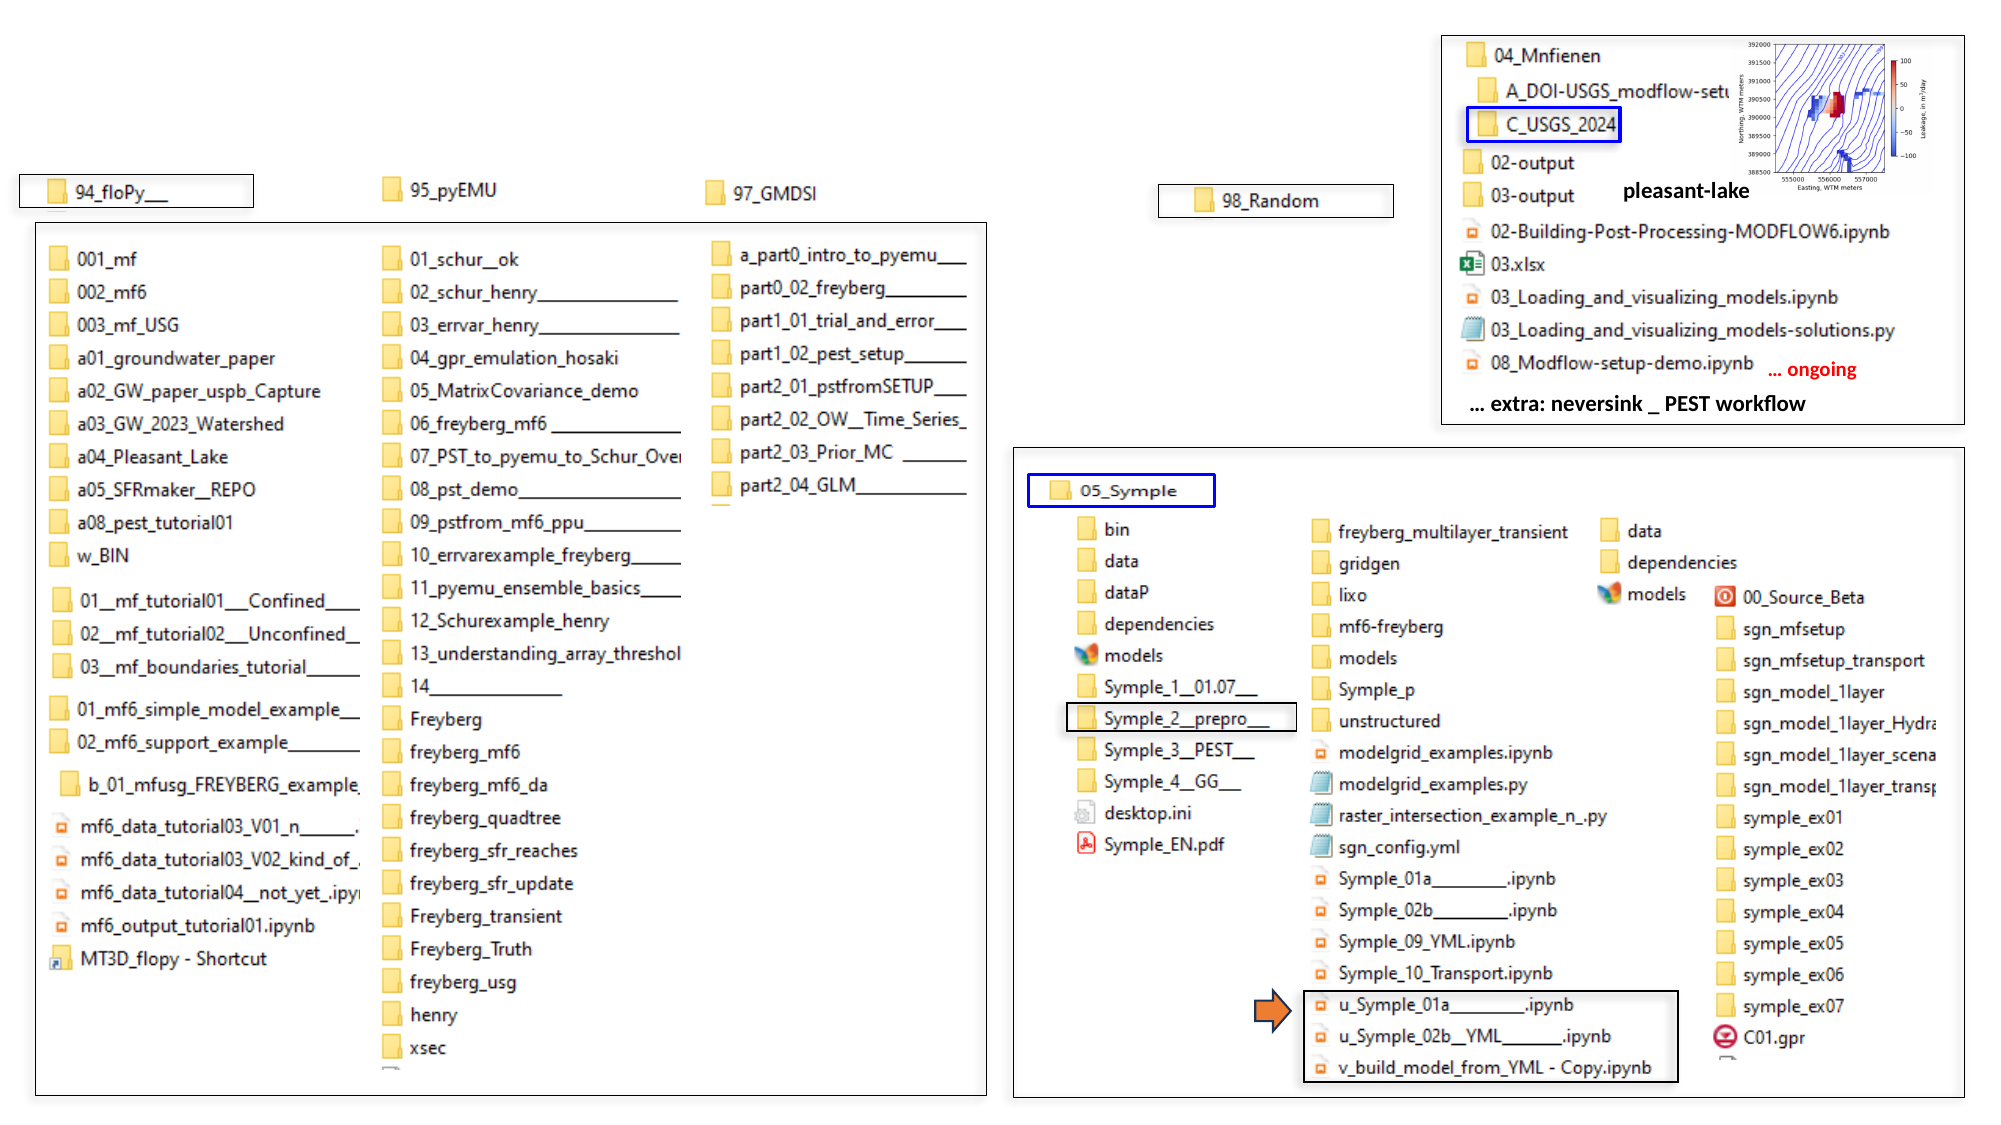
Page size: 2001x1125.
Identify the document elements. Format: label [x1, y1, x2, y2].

picture [371, 171, 694, 209]
text_box [1013, 447, 1965, 1098]
text_box [35, 222, 987, 1096]
picture [1183, 182, 1338, 220]
text_box [1158, 184, 1183, 218]
picture [35, 174, 358, 212]
picture [700, 173, 1023, 211]
text_box [1338, 184, 1394, 218]
text_box [19, 174, 35, 208]
text_box [1441, 35, 1965, 425]
